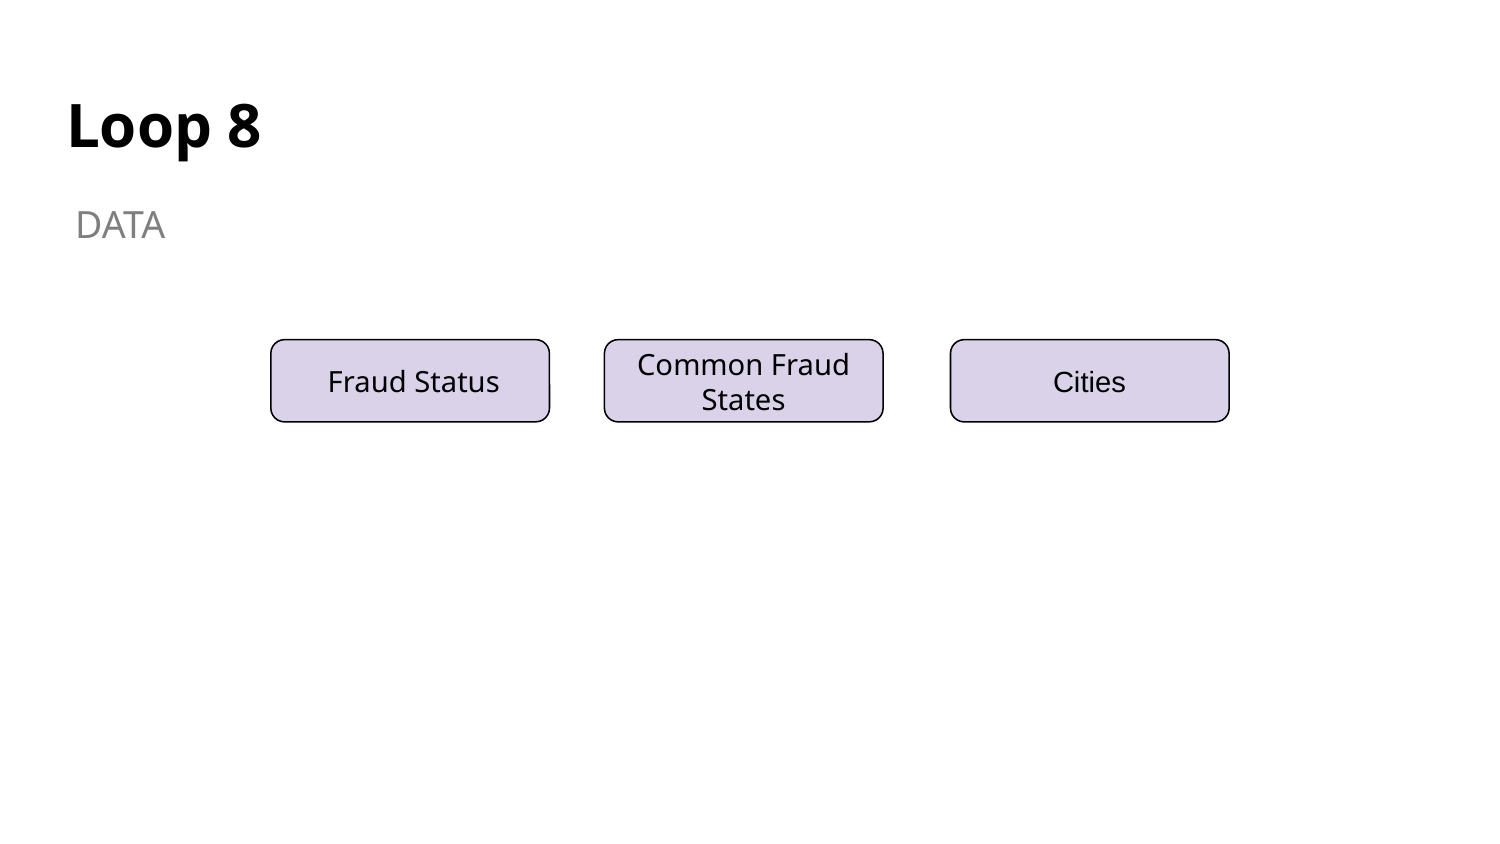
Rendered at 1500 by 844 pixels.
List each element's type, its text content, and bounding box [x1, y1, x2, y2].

title Loop 8 [51, 72, 1449, 176]
text_box Fraud Status [270, 339, 550, 422]
text_box Cities [950, 339, 1230, 422]
text_box DATA [60, 185, 205, 268]
text_box Common Fraud States [604, 339, 884, 422]
